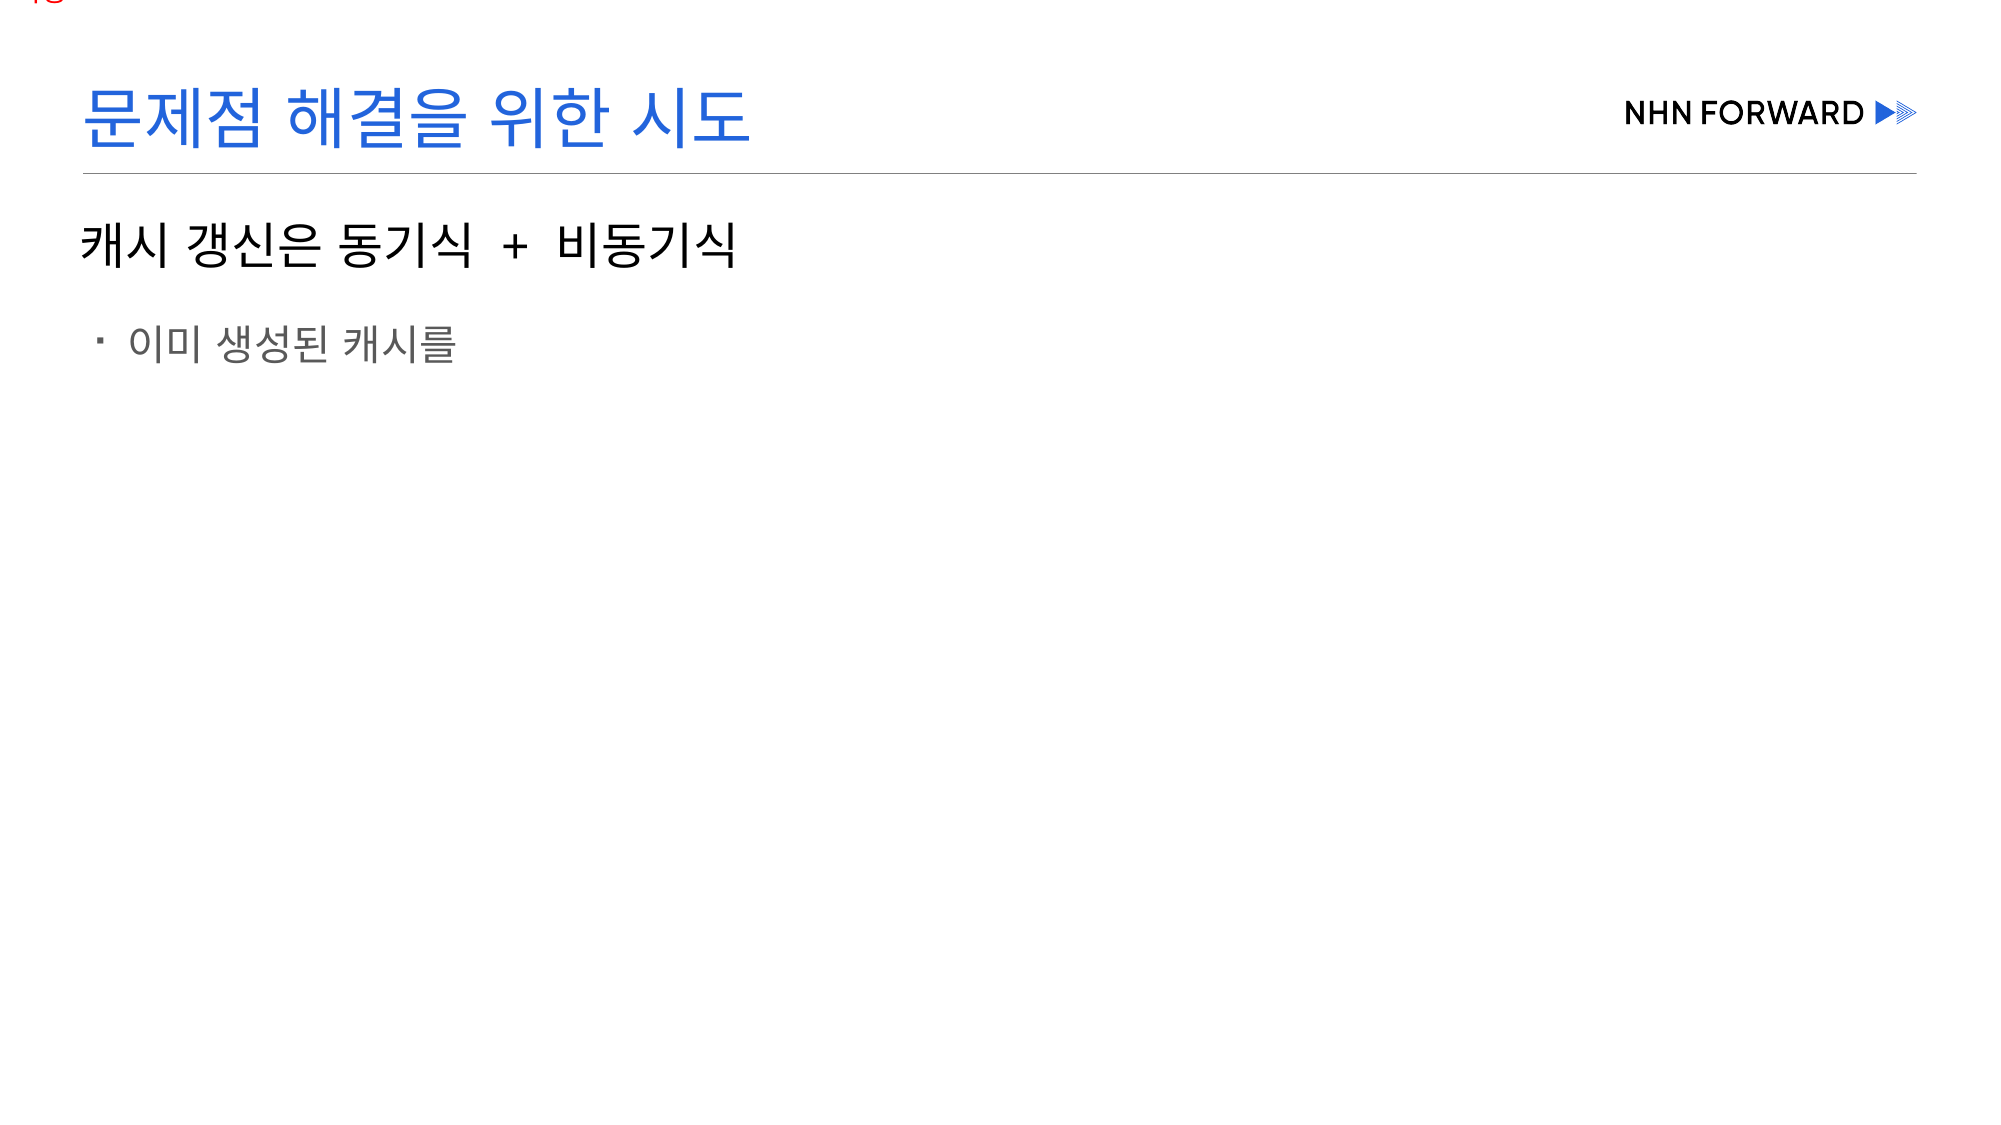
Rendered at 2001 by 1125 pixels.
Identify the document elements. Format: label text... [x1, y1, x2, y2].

list 캐시 갱신은 동기식 + 비동기식 [64, 210, 1687, 286]
list 이미 생성된 캐시를 [64, 293, 1687, 796]
picture [1687, 100, 1917, 125]
title 문제점 해결을 위한 시도 [67, 35, 1687, 175]
